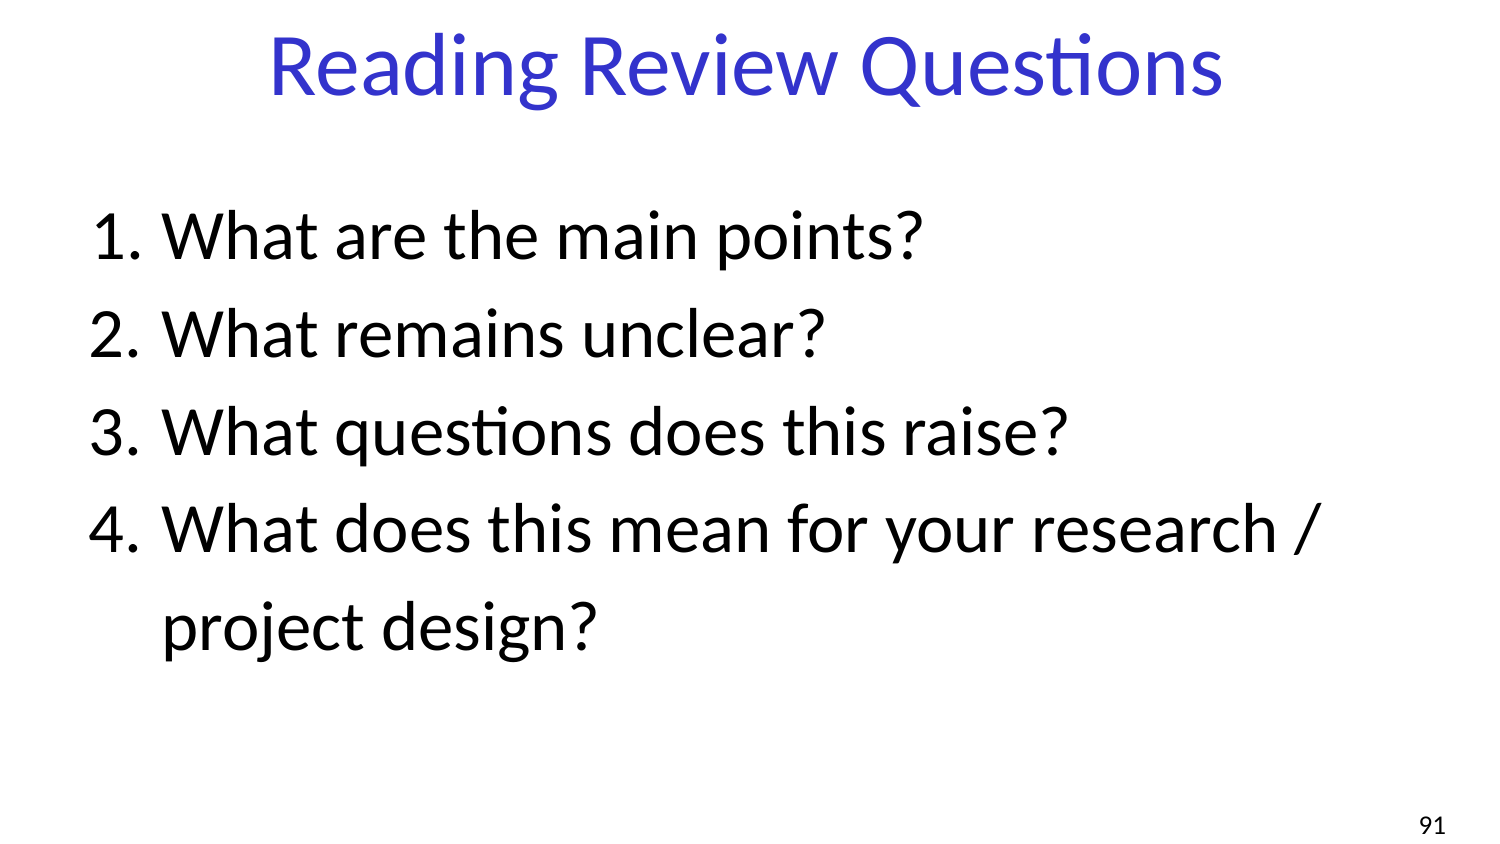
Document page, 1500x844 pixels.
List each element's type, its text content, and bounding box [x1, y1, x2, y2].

slide_number ‹#› [1372, 802, 1492, 827]
title Reading Review Questions [112, 0, 1388, 120]
list What are the main points? What remains unclear? What questions does this raise? What does this mean for your research / project design? [81, 170, 1419, 827]
